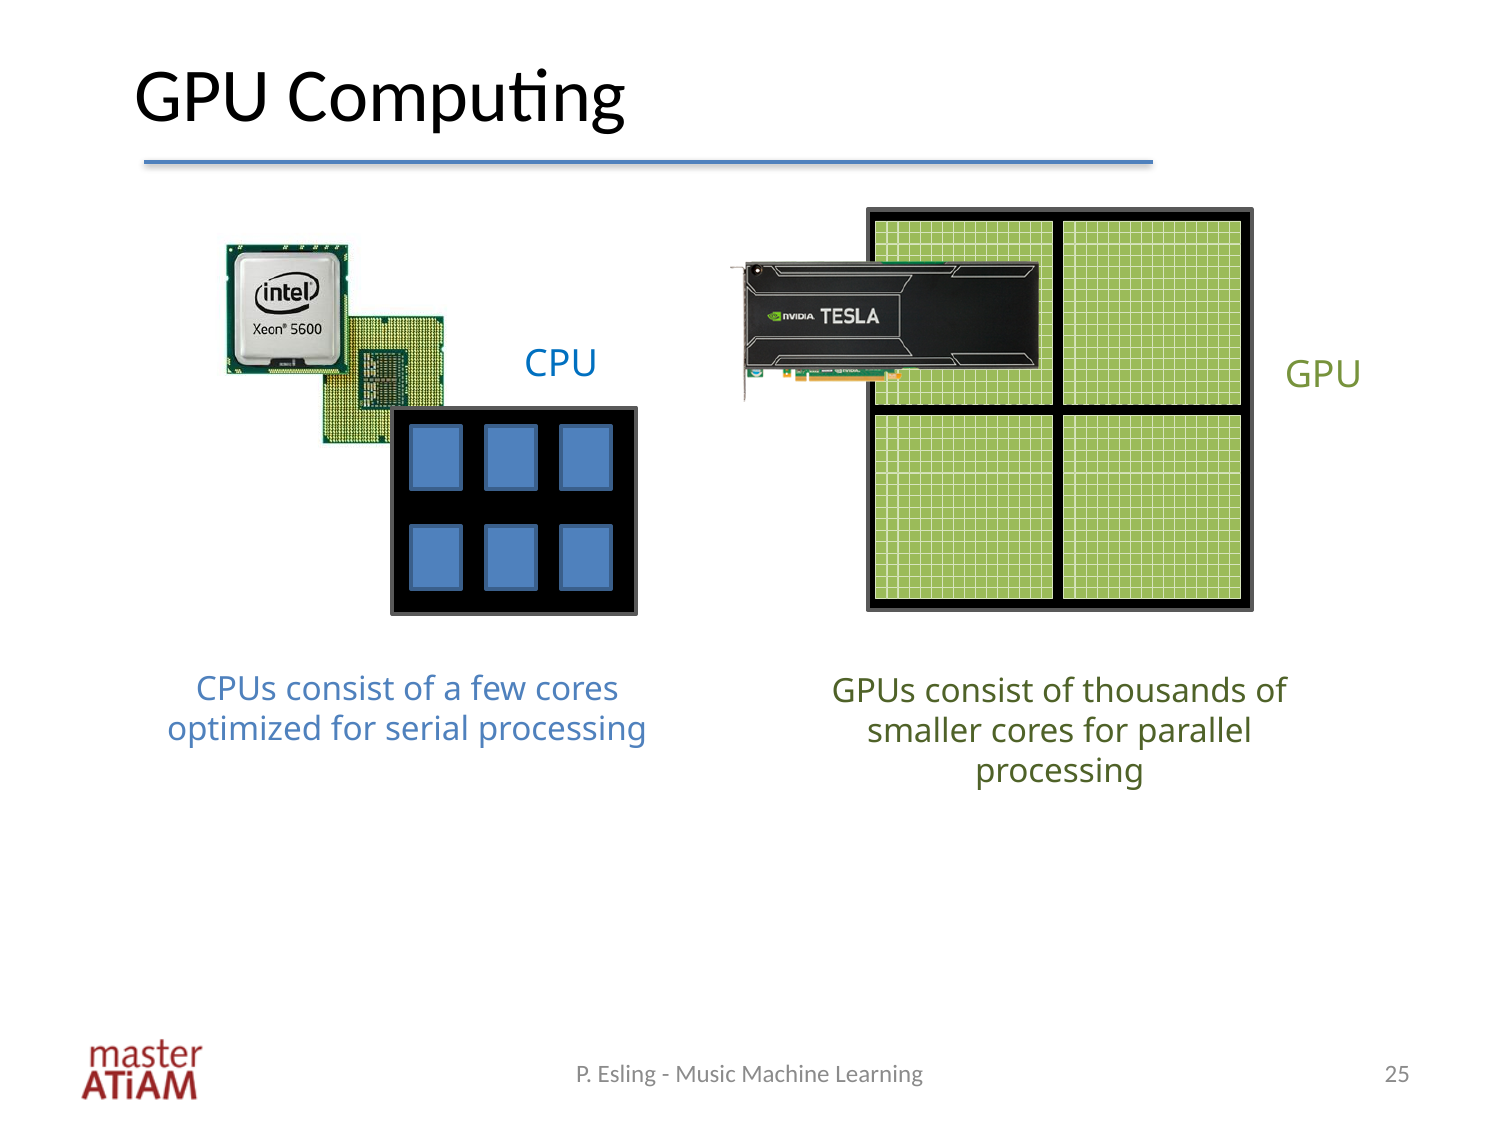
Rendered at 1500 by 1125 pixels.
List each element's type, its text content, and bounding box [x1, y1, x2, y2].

picture [725, 260, 1042, 403]
picture [80, 1038, 205, 1101]
footer P. Esling - Music Machine Learning [512, 1042, 988, 1103]
text_box GPU [1257, 342, 1424, 403]
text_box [392, 407, 637, 615]
picture [202, 217, 472, 488]
slide_number 25 [1074, 1042, 1425, 1103]
text_box GPUs consist of thousands of smaller cores for parallel processing [772, 661, 1348, 797]
text_box CPU [477, 331, 662, 392]
text_box CPUs consist of a few cores optimized for serial processing [141, 659, 675, 755]
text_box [867, 209, 1252, 611]
title GPU Computing [119, 37, 1206, 145]
